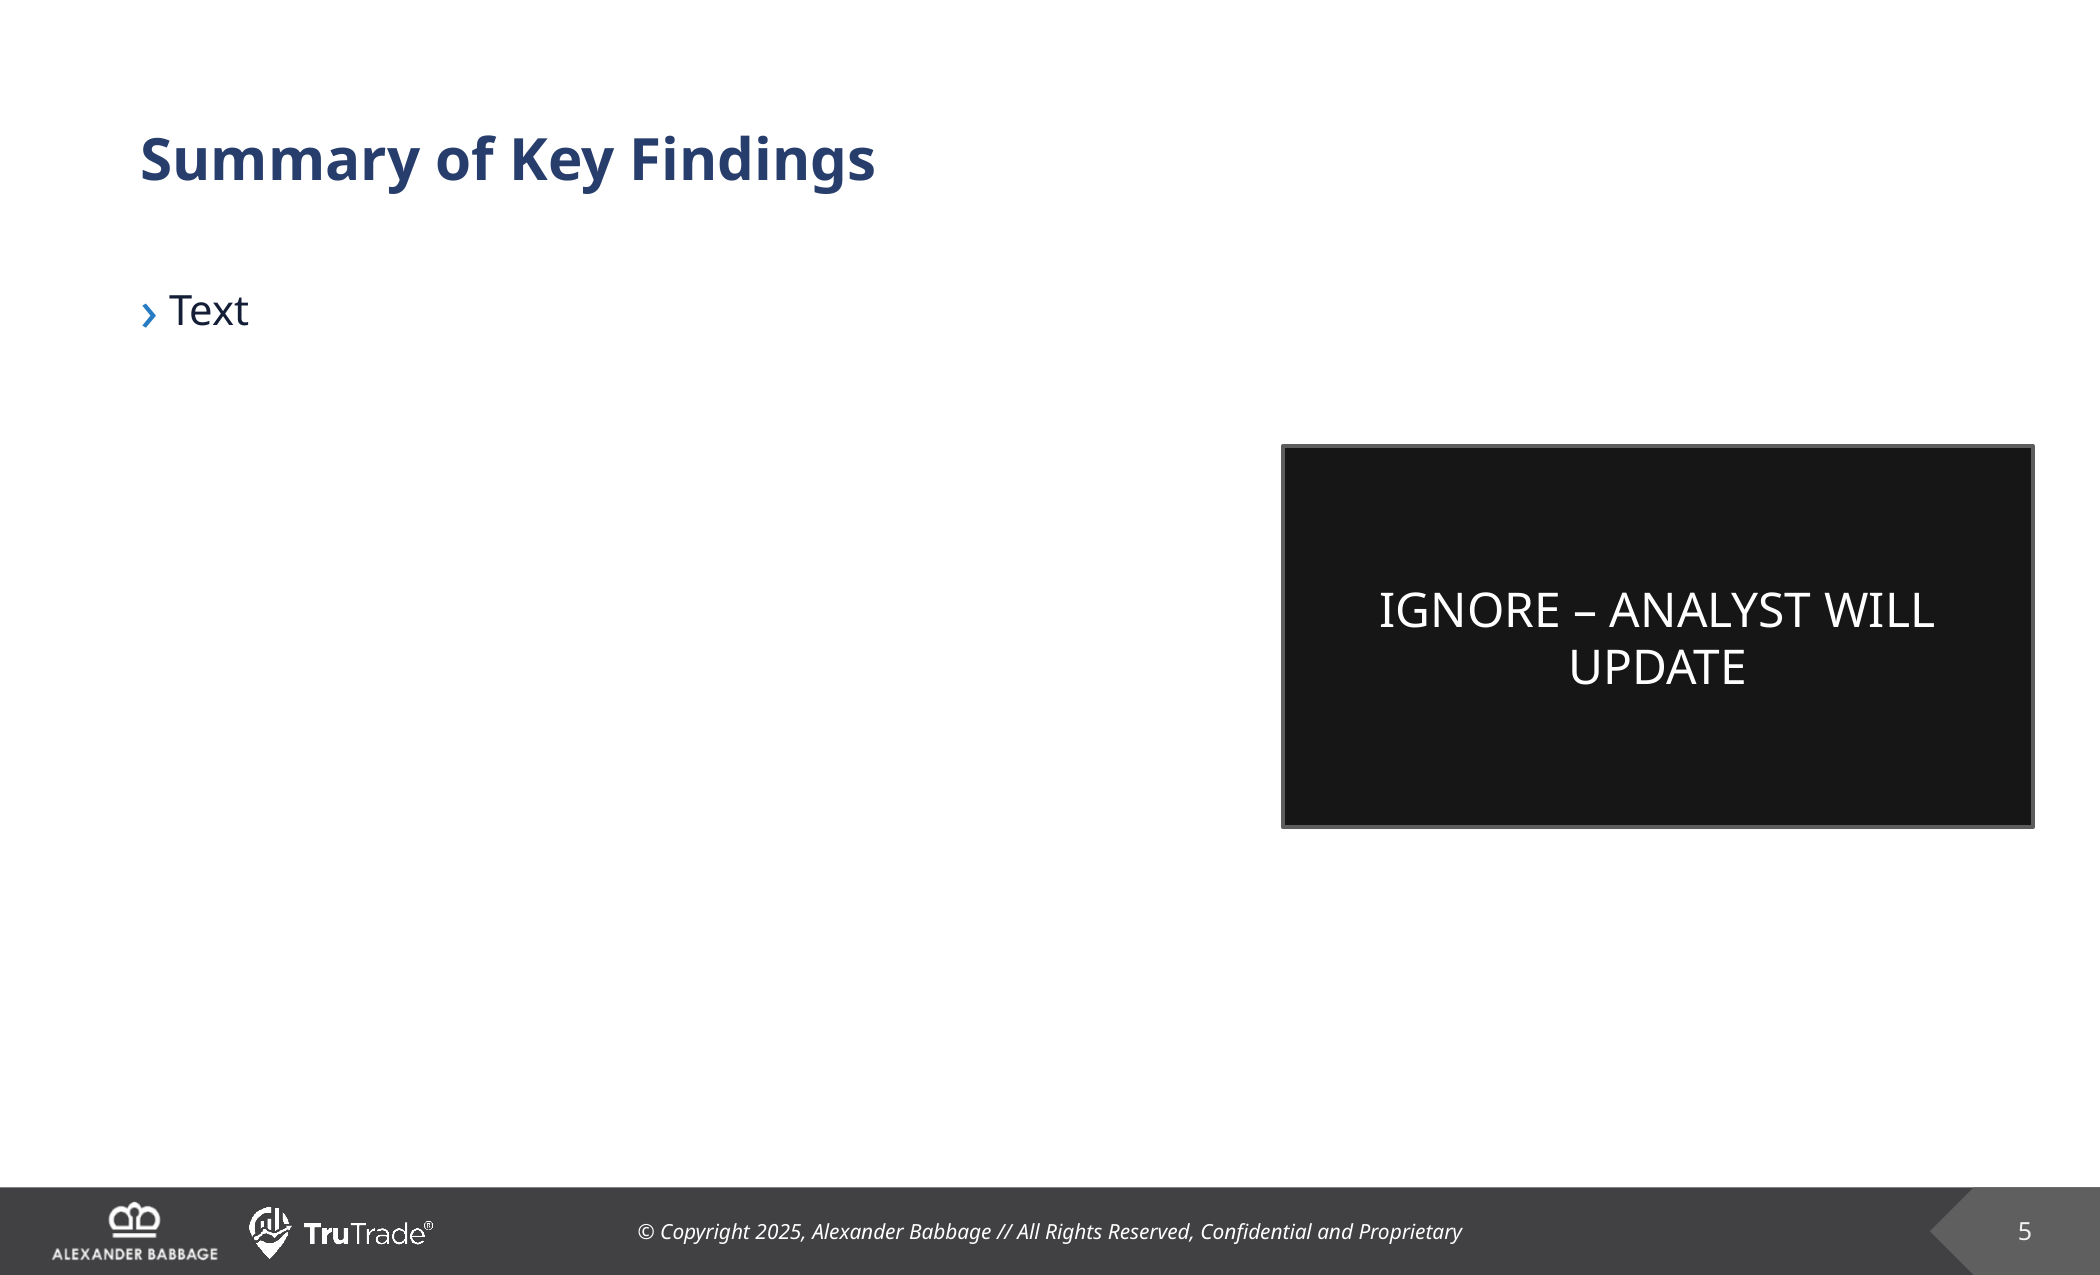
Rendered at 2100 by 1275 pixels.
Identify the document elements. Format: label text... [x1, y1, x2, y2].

text_box [121, 274, 1979, 1138]
slide_number 5 [1950, 1214, 2100, 1252]
title Summary of Key Findings [121, 51, 1979, 264]
picture [50, 1198, 218, 1263]
picture [249, 1207, 434, 1259]
text_box IGNORE – ANALYST WILL UPDATE [1281, 444, 2035, 829]
